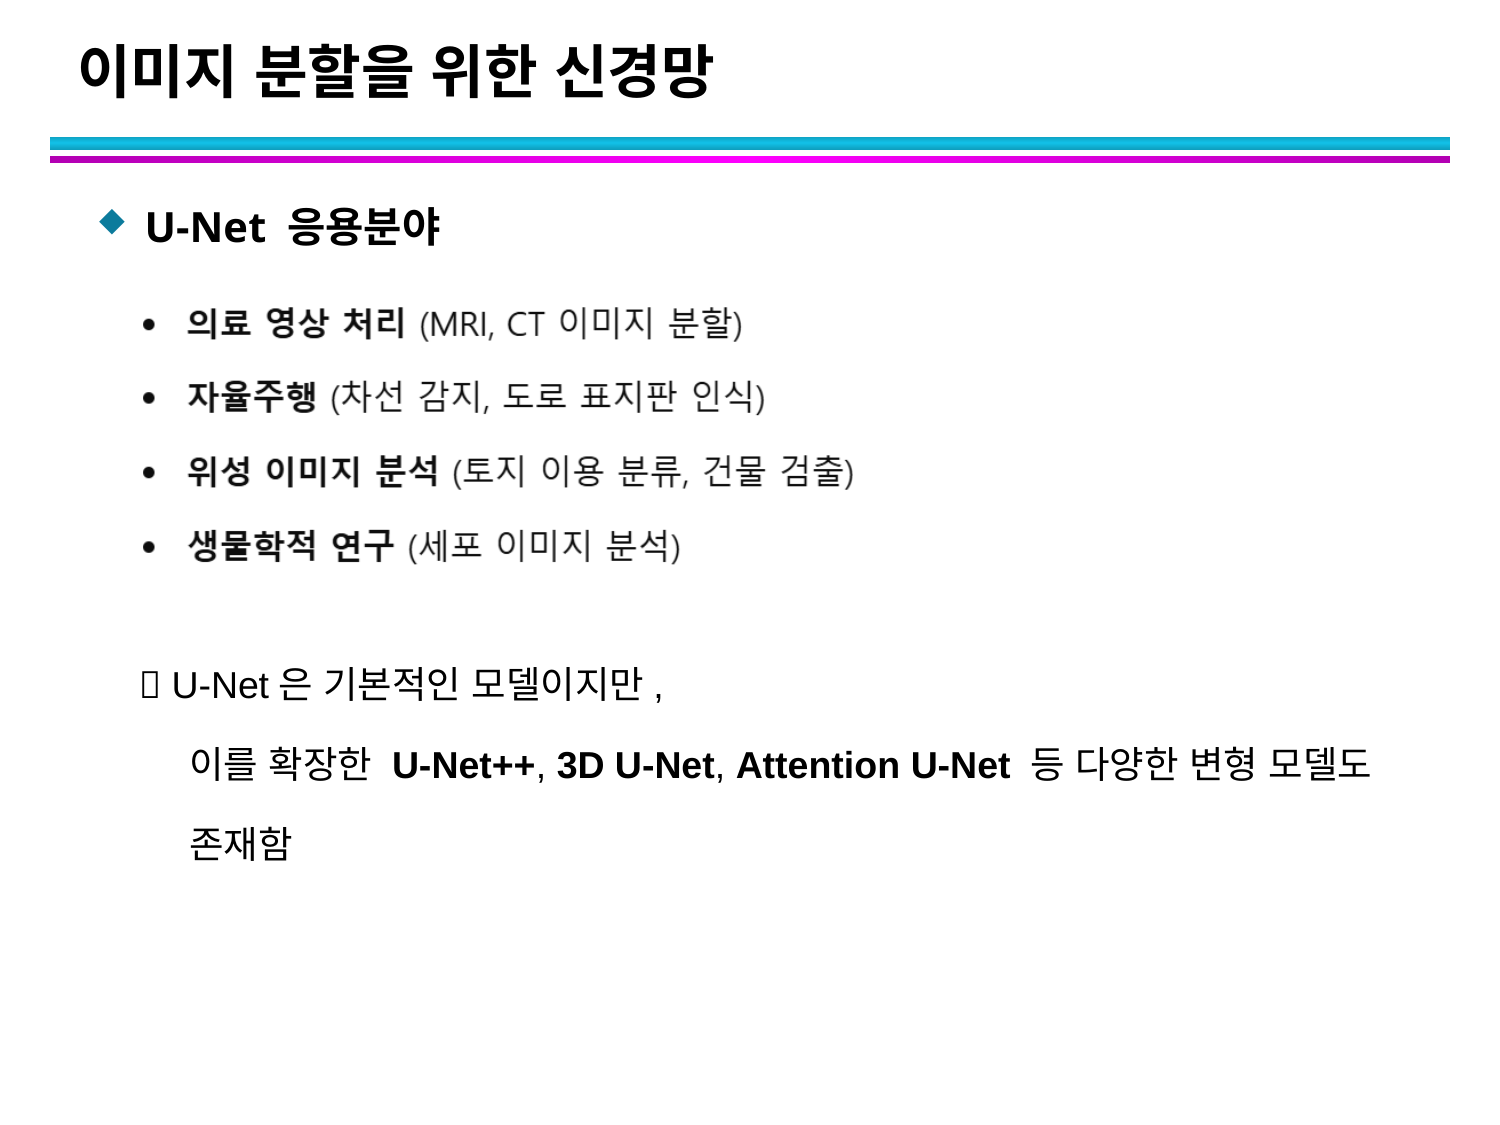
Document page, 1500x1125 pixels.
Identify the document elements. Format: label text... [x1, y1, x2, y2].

title 이미지 분할을 위한 신경망 [62, 24, 1421, 113]
picture [126, 297, 869, 577]
list U-Net 응용분야  U-Net은 기본적인 모델이지만, 이를 확장한 U-Net++, 3D U-Net, Attention U-Net 등 다양한 변형 모델도 존재함 [81, 193, 1440, 1100]
